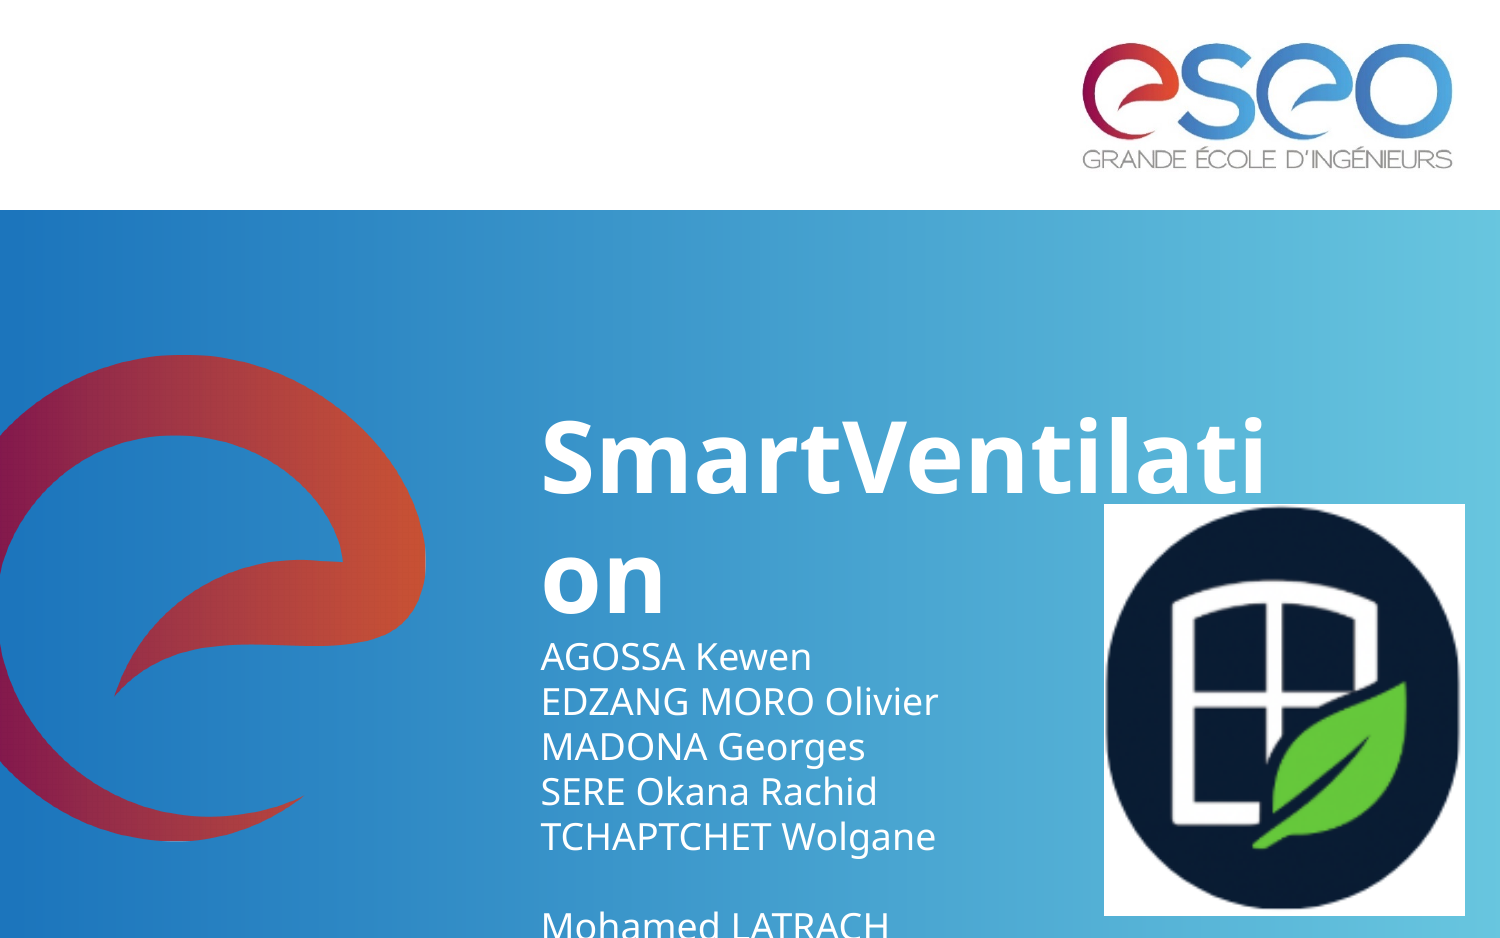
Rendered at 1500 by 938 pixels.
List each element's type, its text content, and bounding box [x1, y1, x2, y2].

picture [0, 350, 431, 847]
picture [1104, 503, 1465, 916]
text_box SmartVentilation AGOSSA Kewen EDZANG MORO Olivier MADONA Georges SERE Okana Rachid TCHAPTCHET Wolgane Mohamed LATRACH Projet de Fin d'Etude 2025 - 2026 [525, 385, 1329, 938]
picture [1080, 40, 1454, 172]
